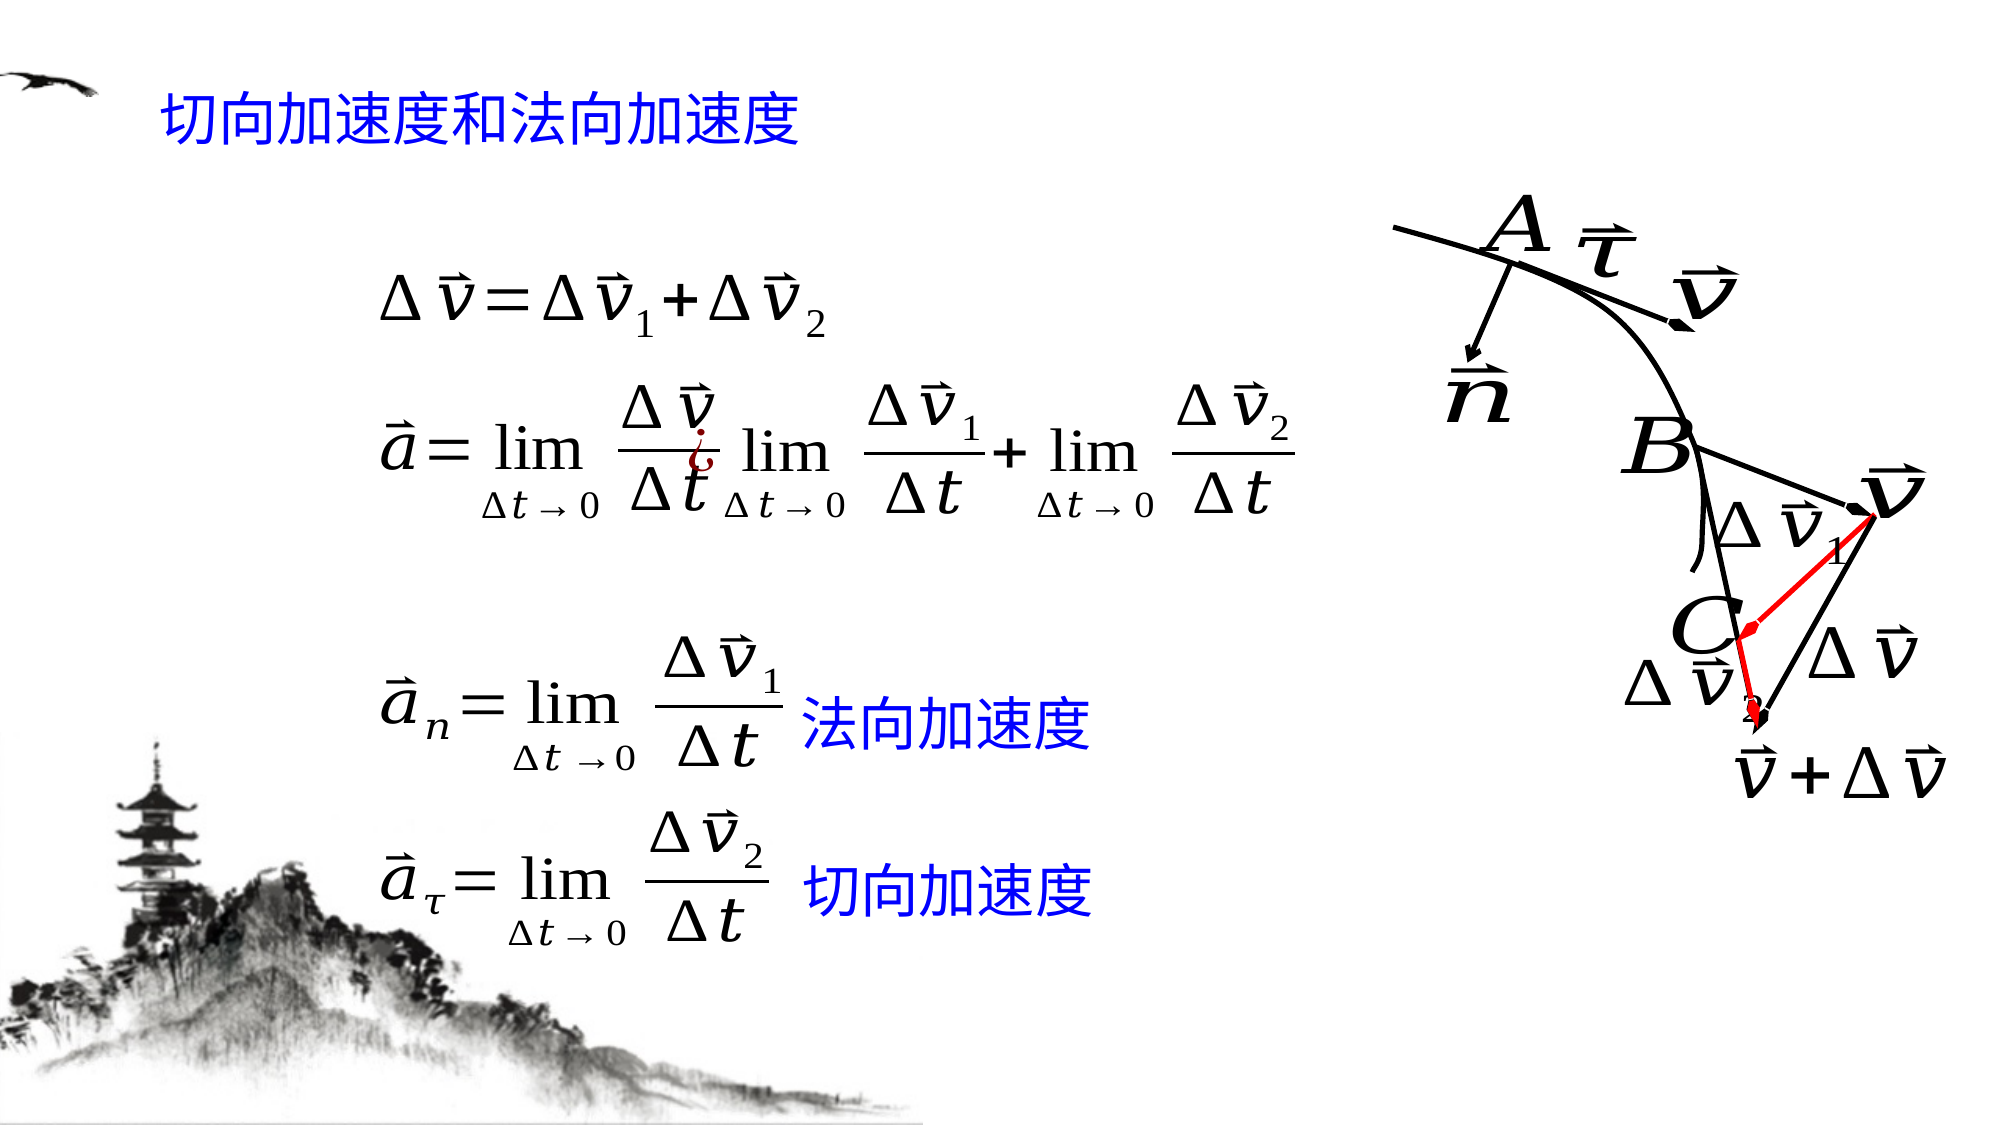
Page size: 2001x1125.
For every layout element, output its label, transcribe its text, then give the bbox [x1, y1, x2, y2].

text_box 切向加速度 [787, 847, 1260, 932]
text_box 法向加速度 [785, 679, 1223, 765]
text_box [1466, 262, 1512, 363]
text_box [1393, 227, 1510, 329]
text_box [1518, 262, 1696, 333]
text_box [1695, 446, 1872, 516]
text_box [1752, 717, 1768, 735]
picture [0, 732, 923, 1125]
text_box [1482, 262, 1704, 573]
text_box [1736, 550, 1835, 642]
picture [0, 3, 99, 97]
text_box [1738, 640, 1759, 729]
picture [683, 732, 711, 763]
text_box 切向加速度和法向加速度 [145, 74, 1093, 160]
